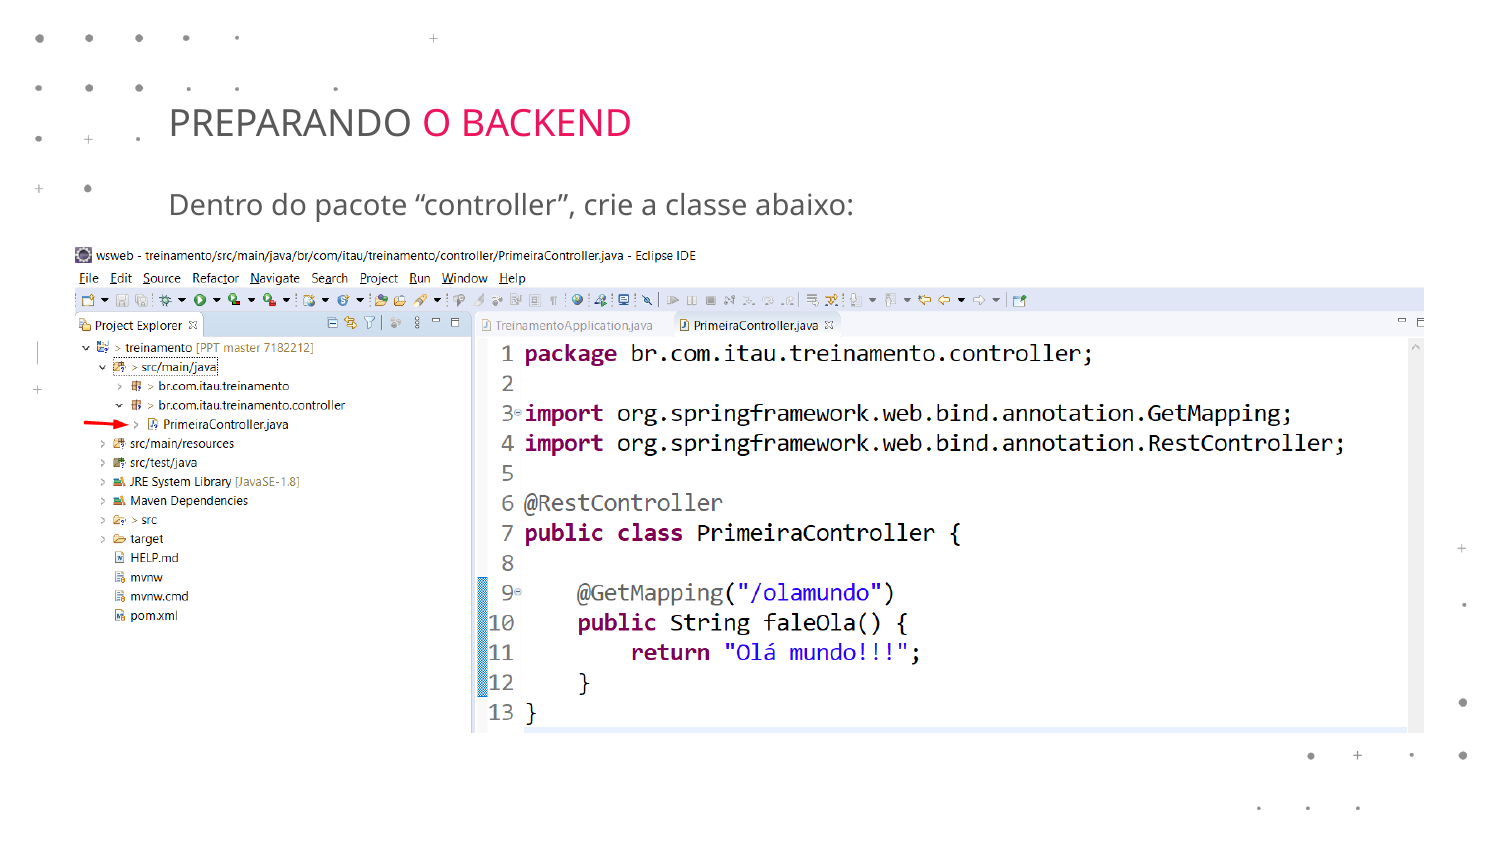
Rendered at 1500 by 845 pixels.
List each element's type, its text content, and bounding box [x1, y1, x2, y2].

text_box PREPARANDO O BACKEND [153, 91, 1347, 151]
text_box Dentro do pacote “controller”, crie a classe abaixo: [153, 161, 1335, 243]
picture [33, 34, 1467, 810]
